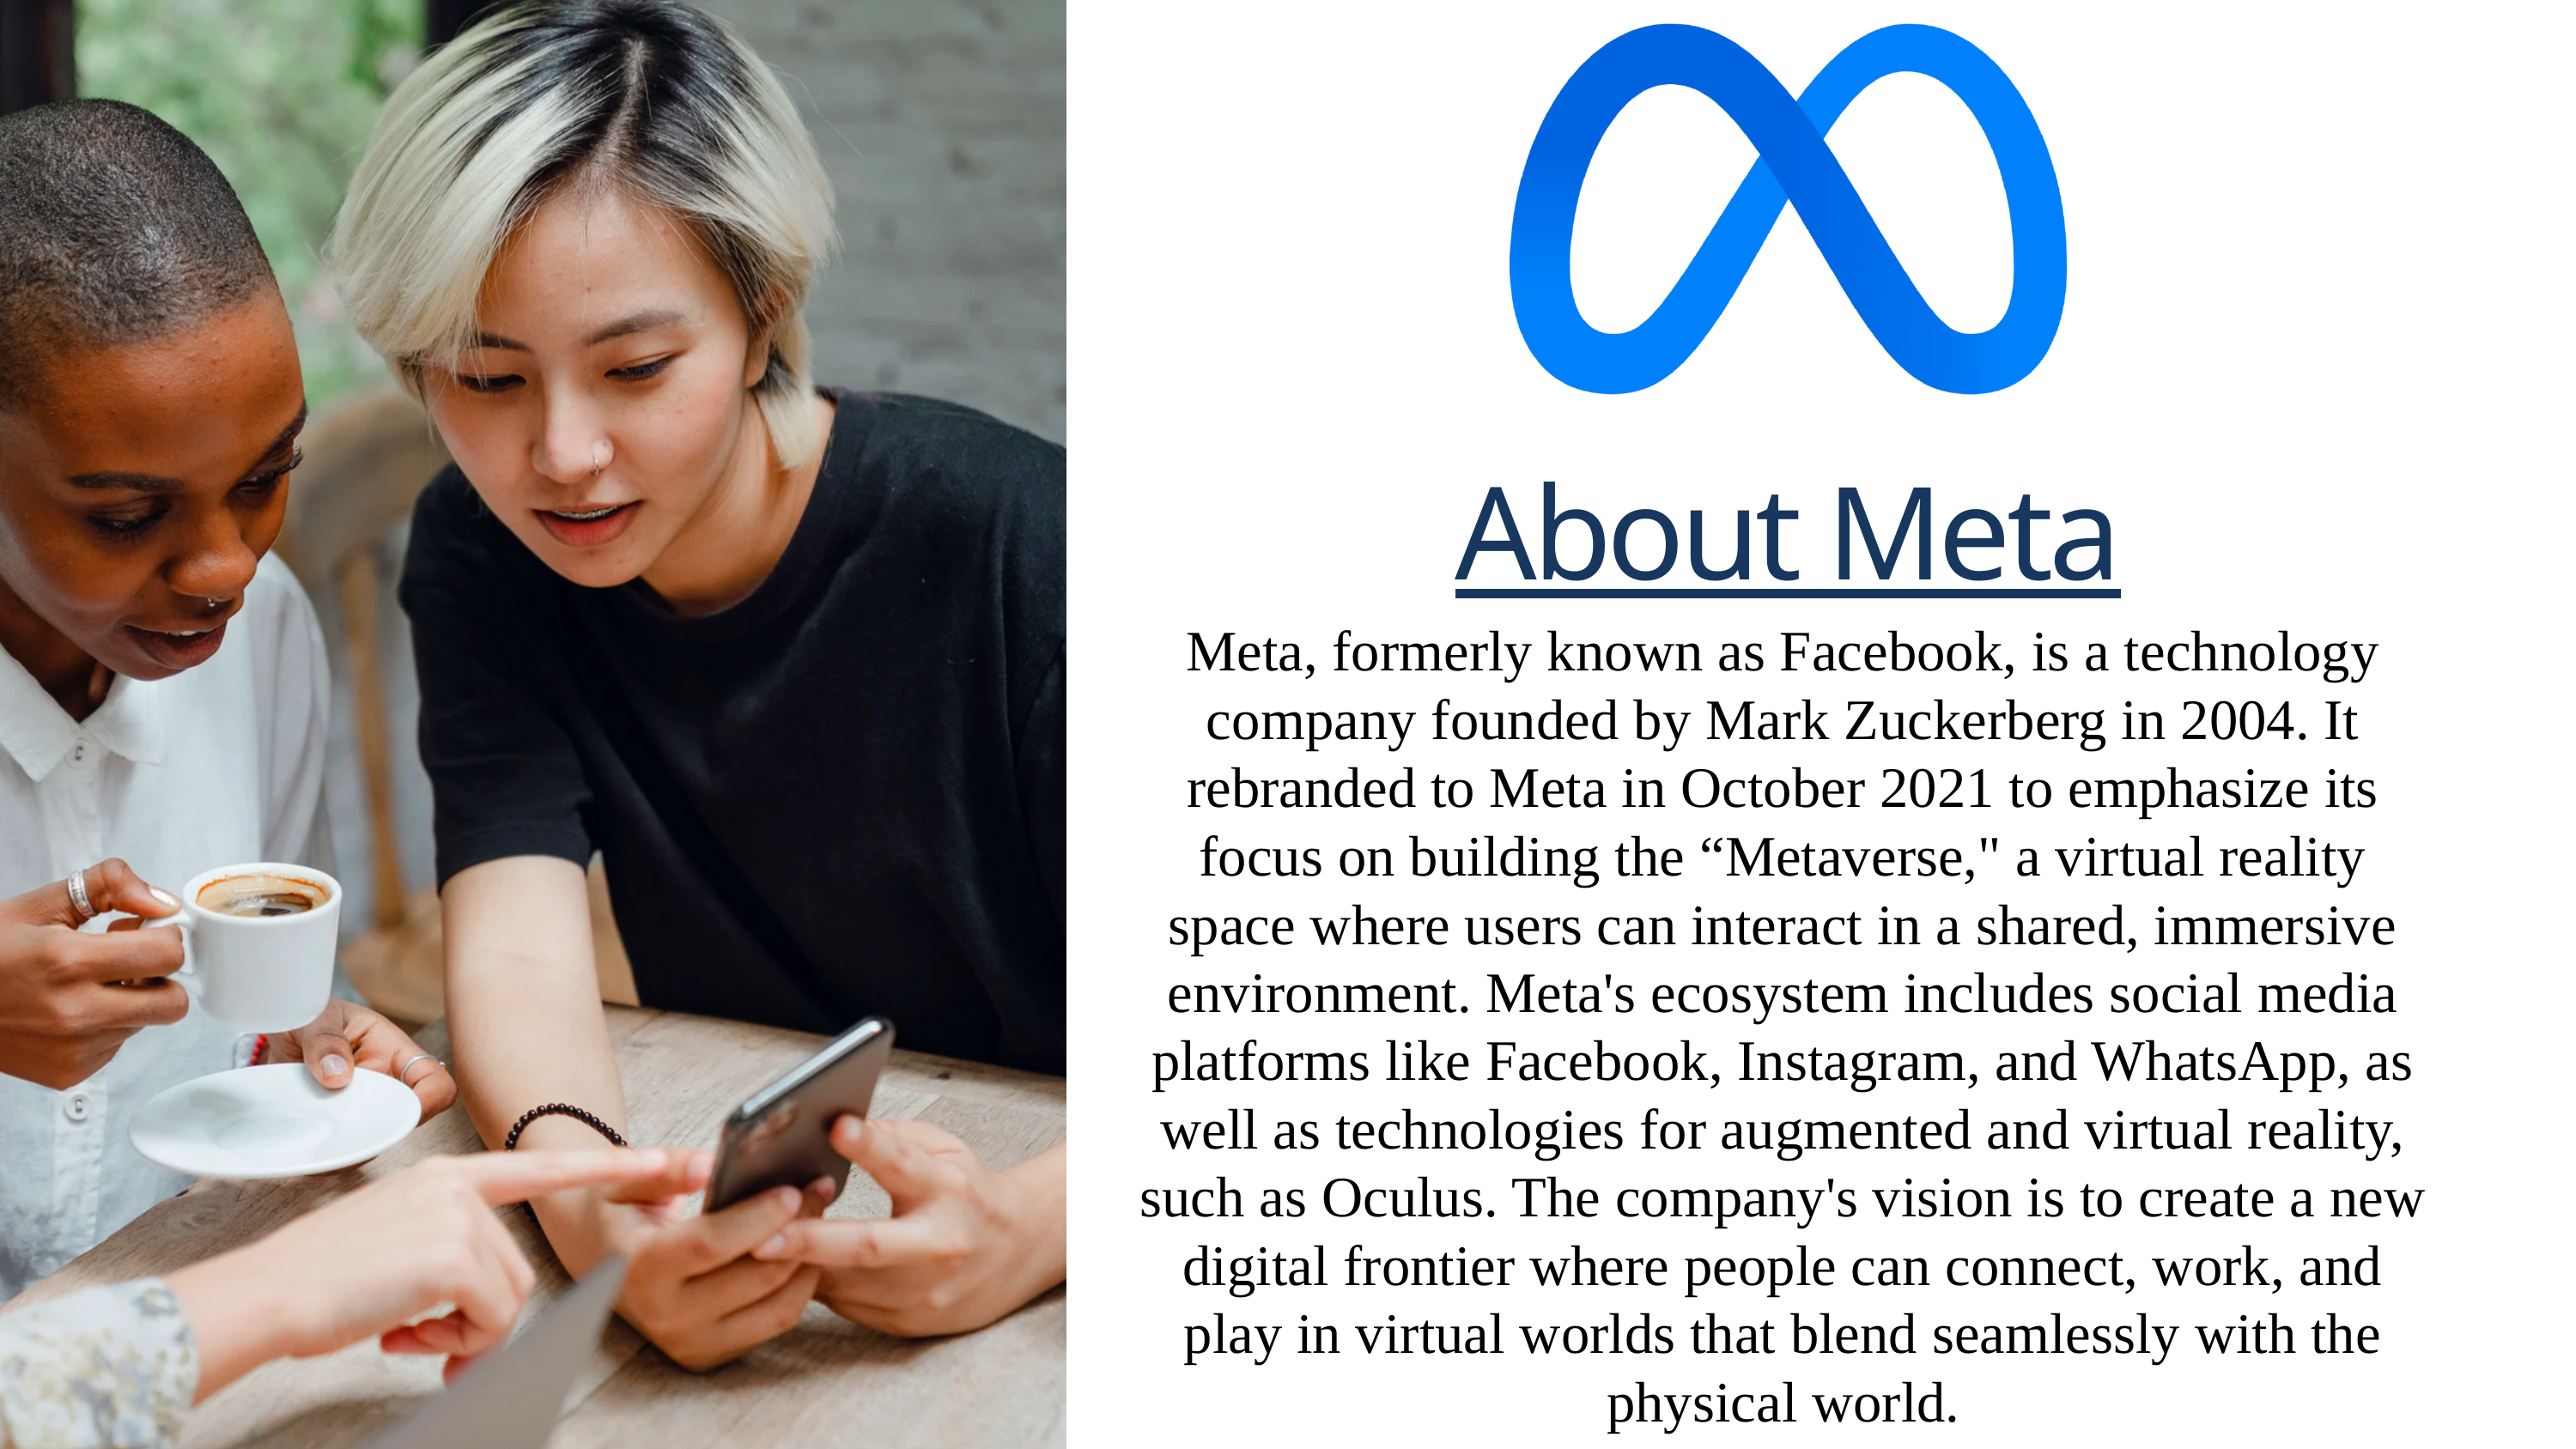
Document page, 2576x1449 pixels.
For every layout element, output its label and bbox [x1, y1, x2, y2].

picture [1509, 0, 2068, 488]
text_box [0, 0, 1067, 1449]
text_box [1132, 411, 2440, 1449]
